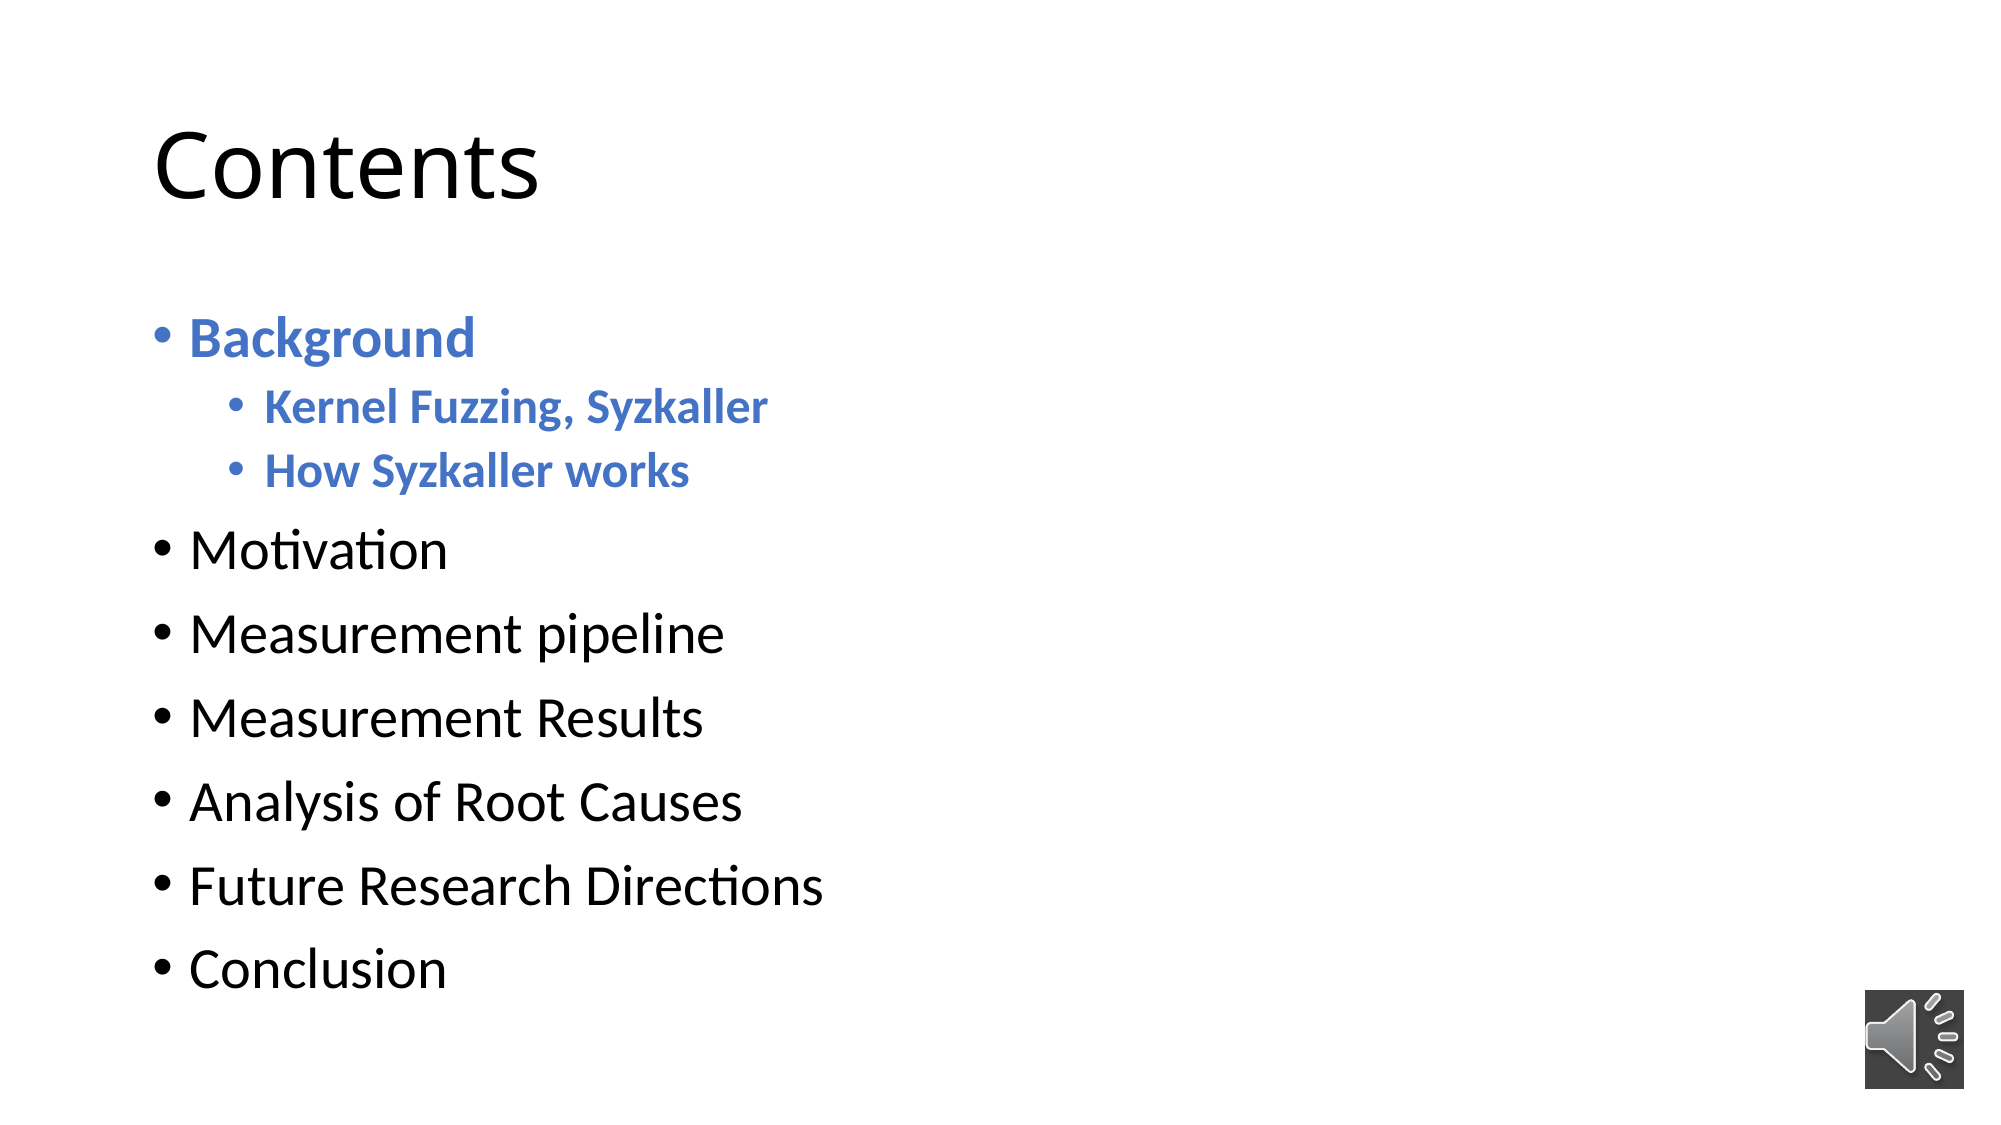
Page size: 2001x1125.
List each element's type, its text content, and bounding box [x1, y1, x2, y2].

picture [1864, 989, 1965, 1090]
title Contents [137, 59, 1863, 278]
list Background Kernel Fuzzing, Syzkaller How Syzkaller works Motivation Measurement pipeline Measurement Results Analysis of Root Causes Future Research Directions Conclusion [137, 299, 1863, 1014]
